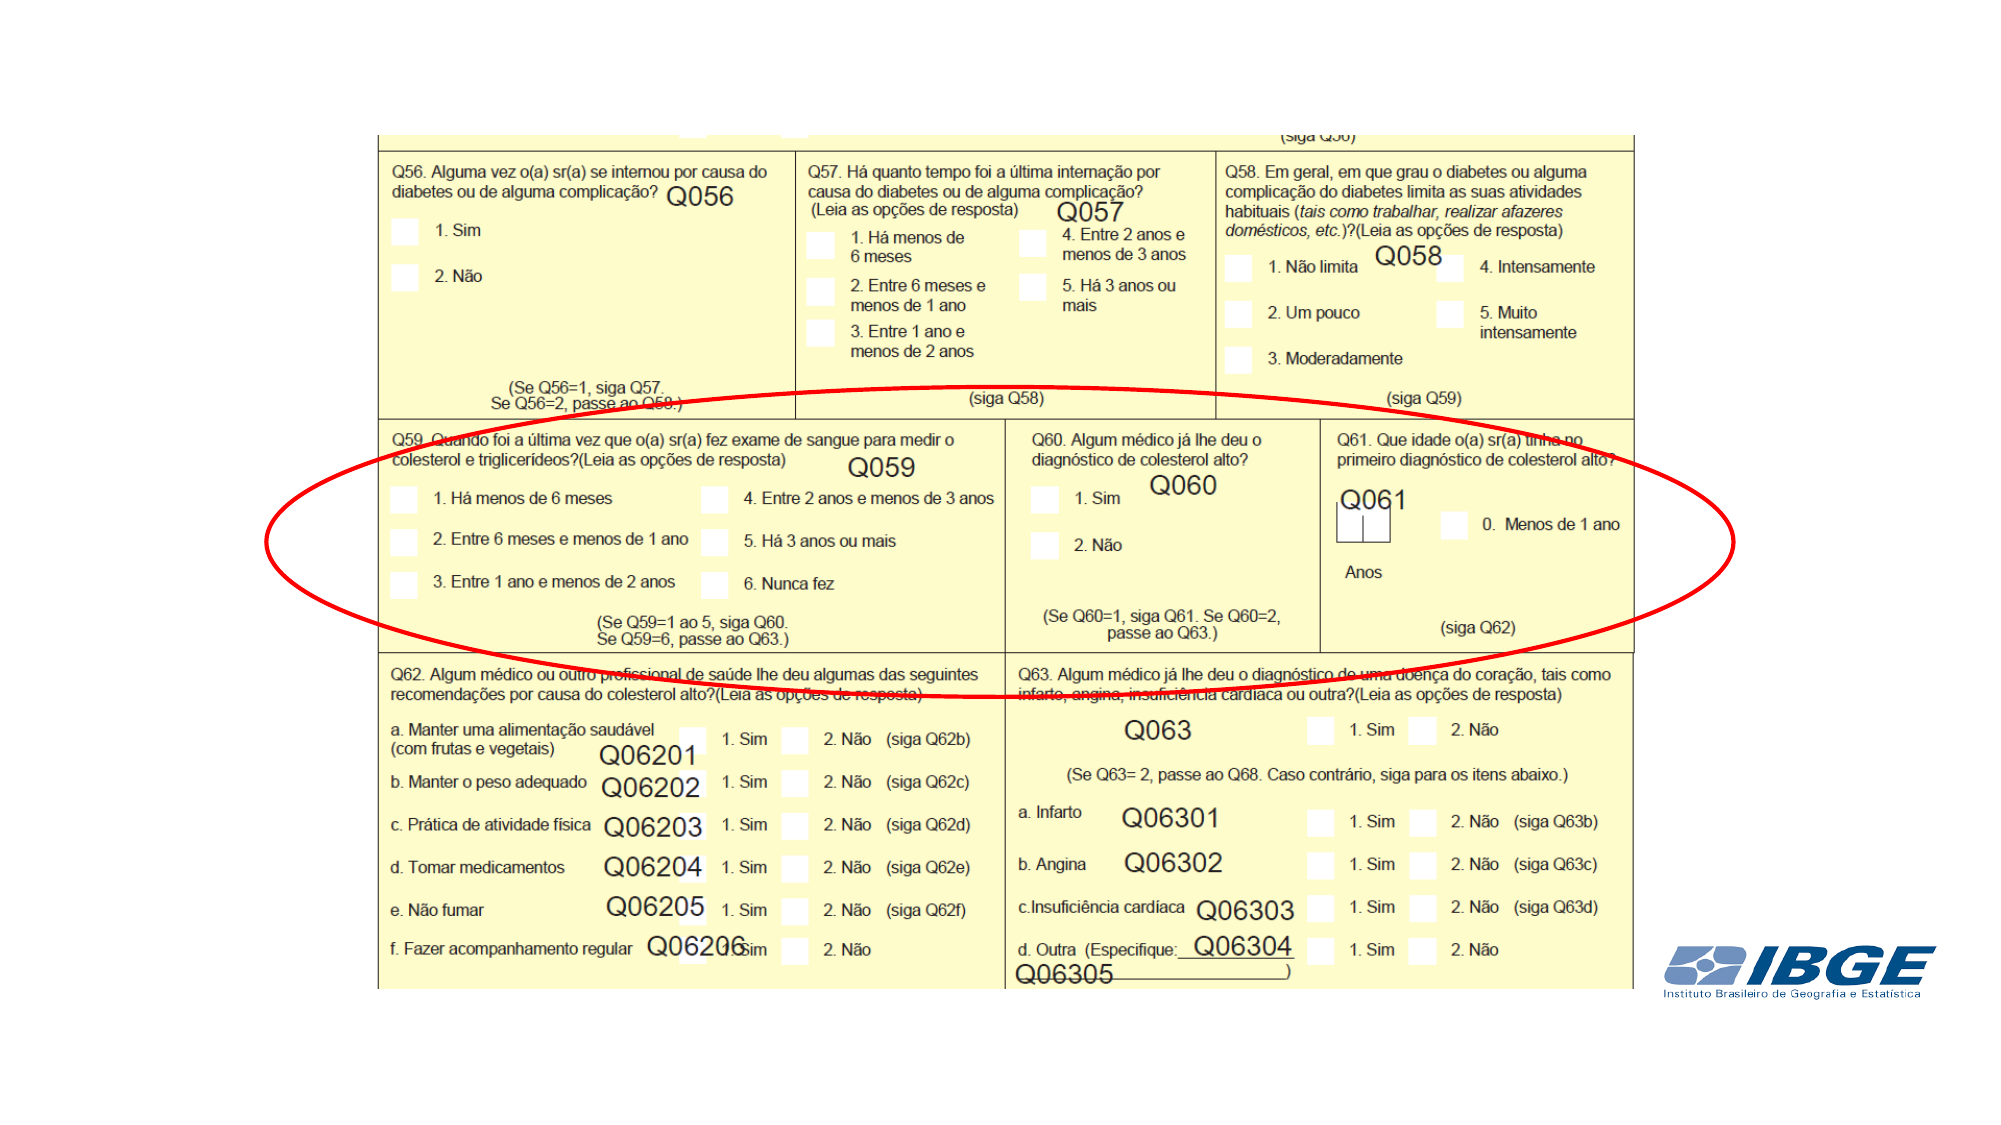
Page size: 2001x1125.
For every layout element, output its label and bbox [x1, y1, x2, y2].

picture [335, 135, 1944, 1033]
text_box [1665, 475, 1735, 609]
text_box [265, 475, 335, 609]
